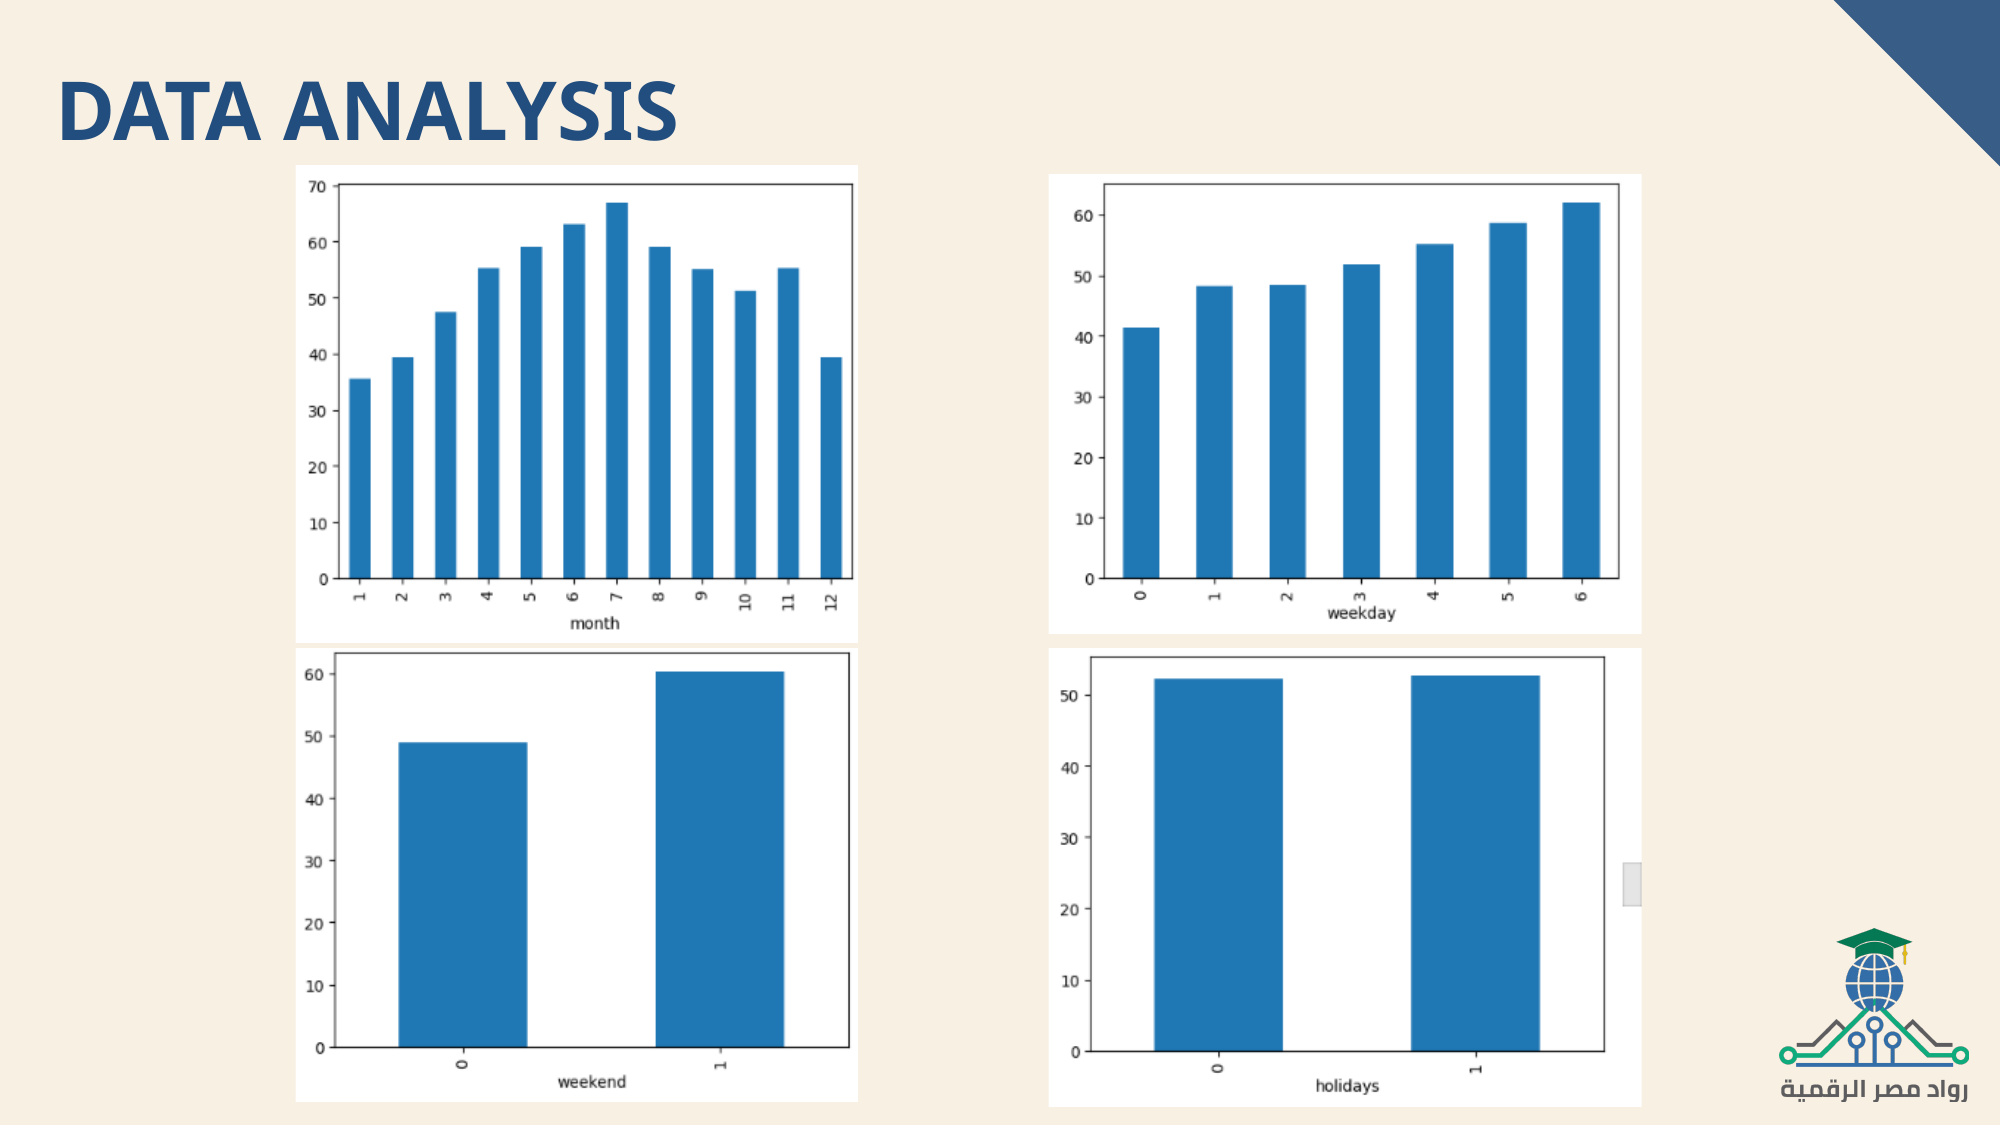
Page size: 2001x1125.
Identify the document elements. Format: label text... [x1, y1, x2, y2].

picture [1048, 648, 1642, 1107]
picture [295, 648, 858, 1102]
picture [1779, 928, 1969, 1102]
picture [295, 165, 858, 643]
title Data Analysis [40, 61, 1000, 166]
picture [1048, 174, 1642, 634]
